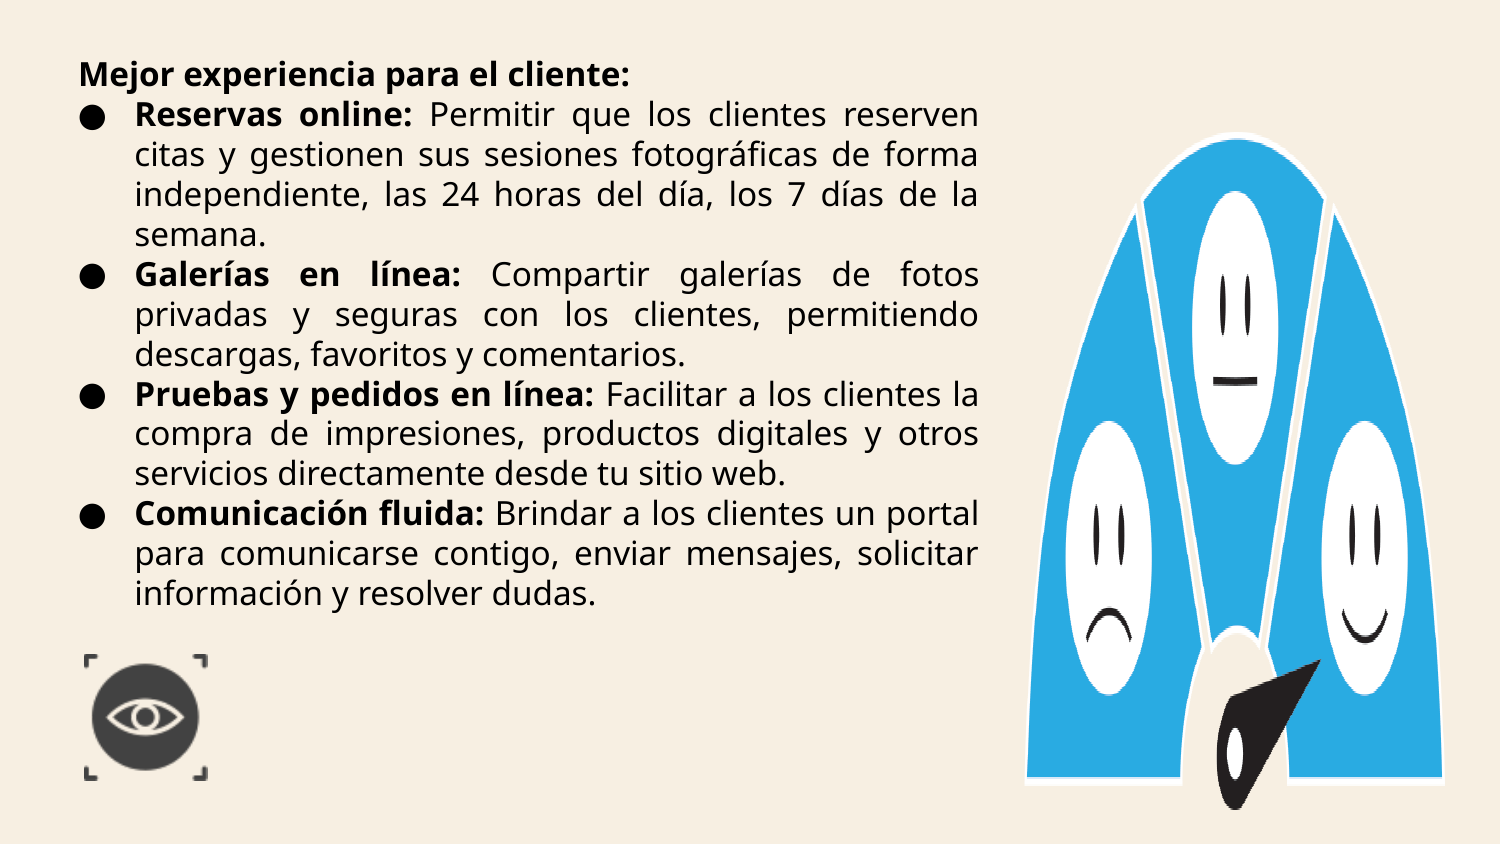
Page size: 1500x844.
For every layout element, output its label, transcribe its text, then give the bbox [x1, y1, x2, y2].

picture [84, 720, 208, 781]
text_box [993, 131, 1476, 812]
list Mejor experiencia para el cliente: Reservas online: Permitir que los clientes reserven citas y gestionen sus sesiones fotográficas de forma independiente, las 24 horas del día, los 7 días de la semana. Galerías en línea: Compartir galerías de fotos privadas y seguras con los clientes, permitiendo descargas, favoritos y comentarios. Pruebas y pedidos en línea: Facilitar a los clientes la compra de impresiones, productos digitales y otros servicios directamente desde tu sitio web. Comunicación fluida: Brindar a los clientes un portal para comunicarse contigo, enviar mensajes, solicitar información y resolver dudas. [44, 38, 996, 720]
